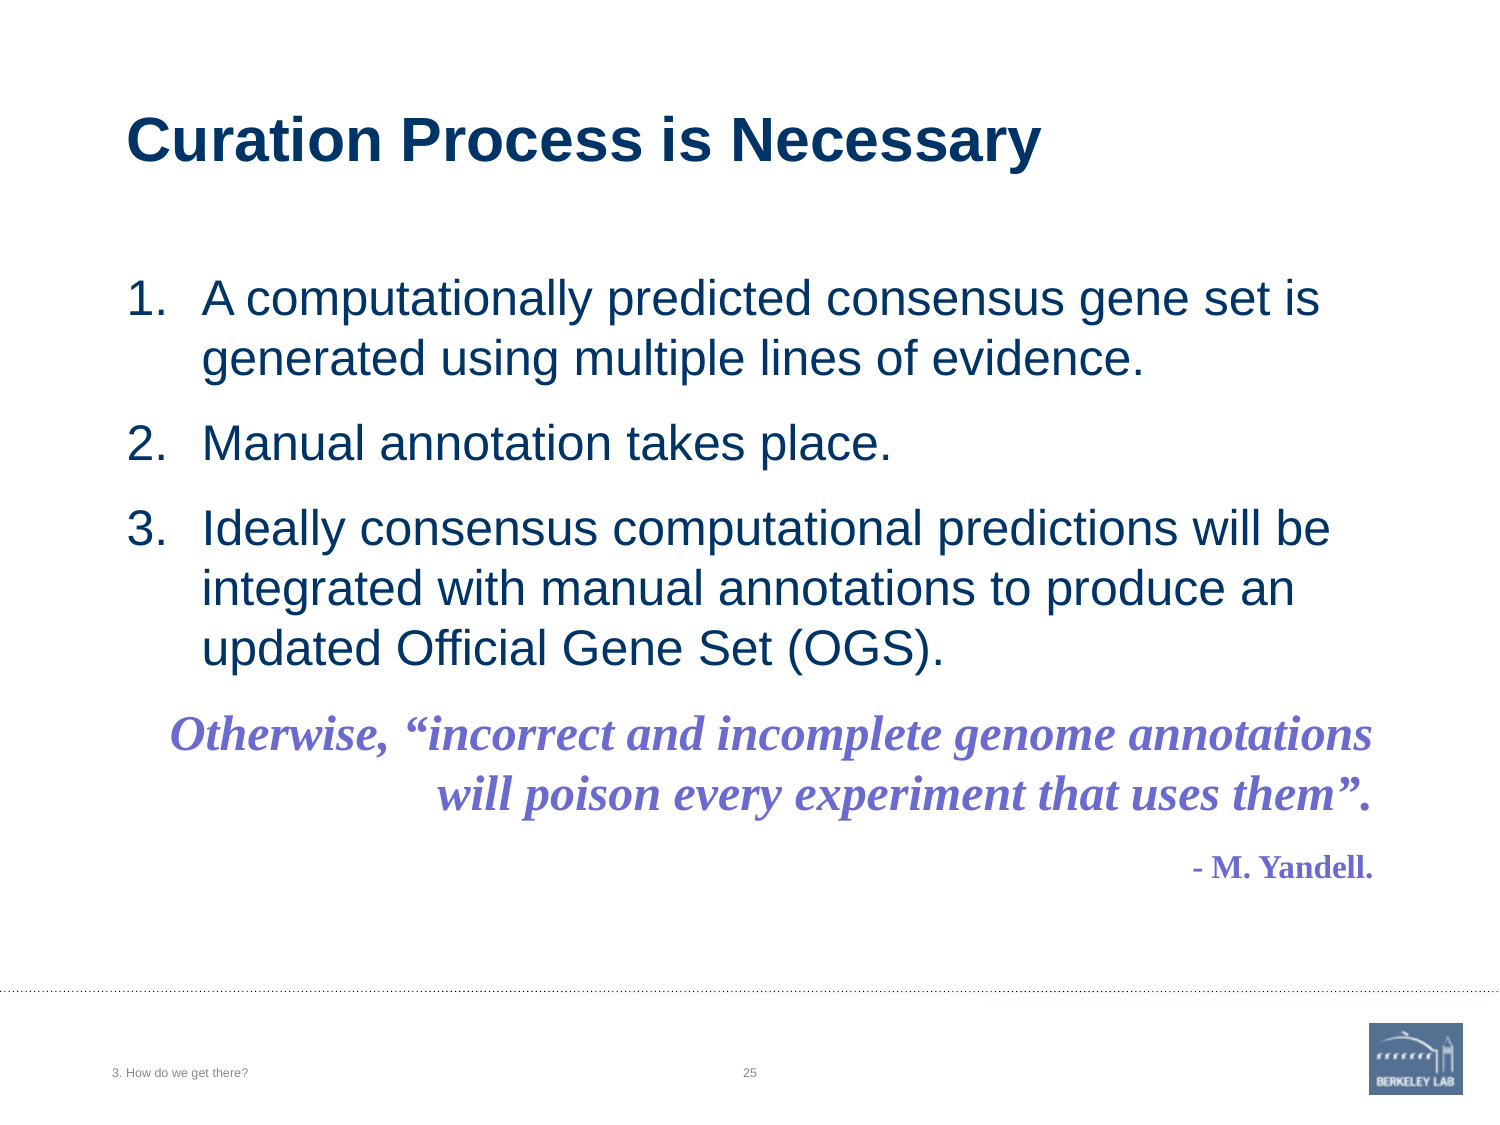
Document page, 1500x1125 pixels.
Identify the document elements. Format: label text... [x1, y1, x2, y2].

slide_number 25 [575, 1042, 925, 1103]
title Curation Process is Necessary [111, 42, 1389, 231]
footer 3. How do we get there? [97, 1042, 573, 1103]
list A computationally predicted consensus gene set is generated using multiple lines of evidence. Manual annotation takes place. Ideally consensus computational predictions will be integrated with manual annotations to produce an updated Official Gene Set (OGS). Otherwise, “incorrect and incomplete genome annotations will poison every experiment that uses them”. - M. Yandell. [111, 258, 1389, 975]
picture [1369, 1023, 1463, 1095]
